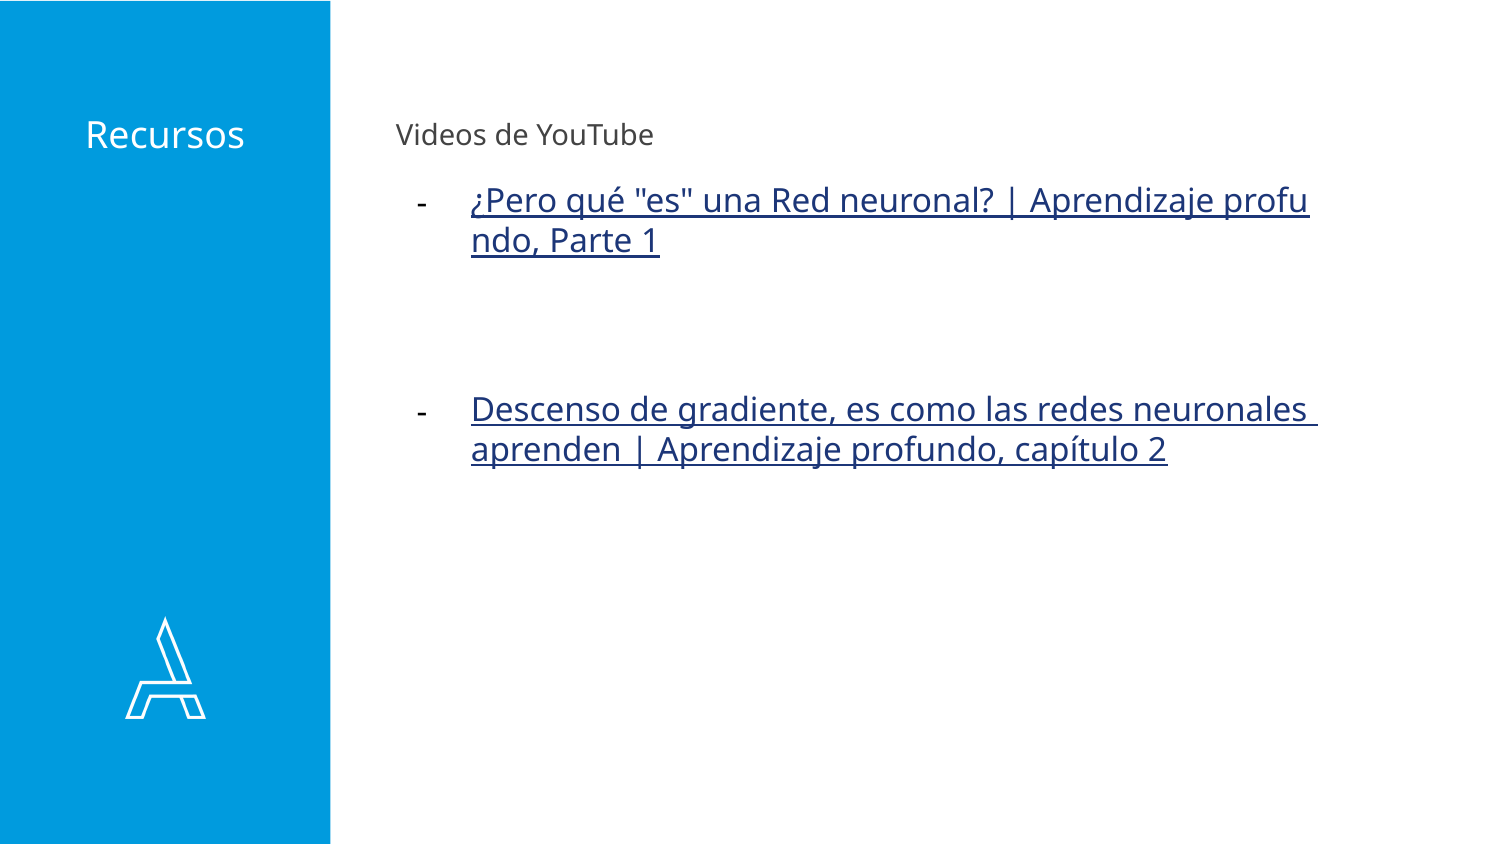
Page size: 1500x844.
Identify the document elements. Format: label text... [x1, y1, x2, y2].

text_box Videos de YouTube ¿Pero qué "es" una Red neuronal? | Aprendizaje profundo, Parte 1 Descenso de gradiente, es como las redes neuronales aprenden | Aprendizaje profundo, capítulo 2 [380, 96, 1341, 596]
picture [127, 620, 205, 718]
title Recursos [47, 96, 283, 346]
